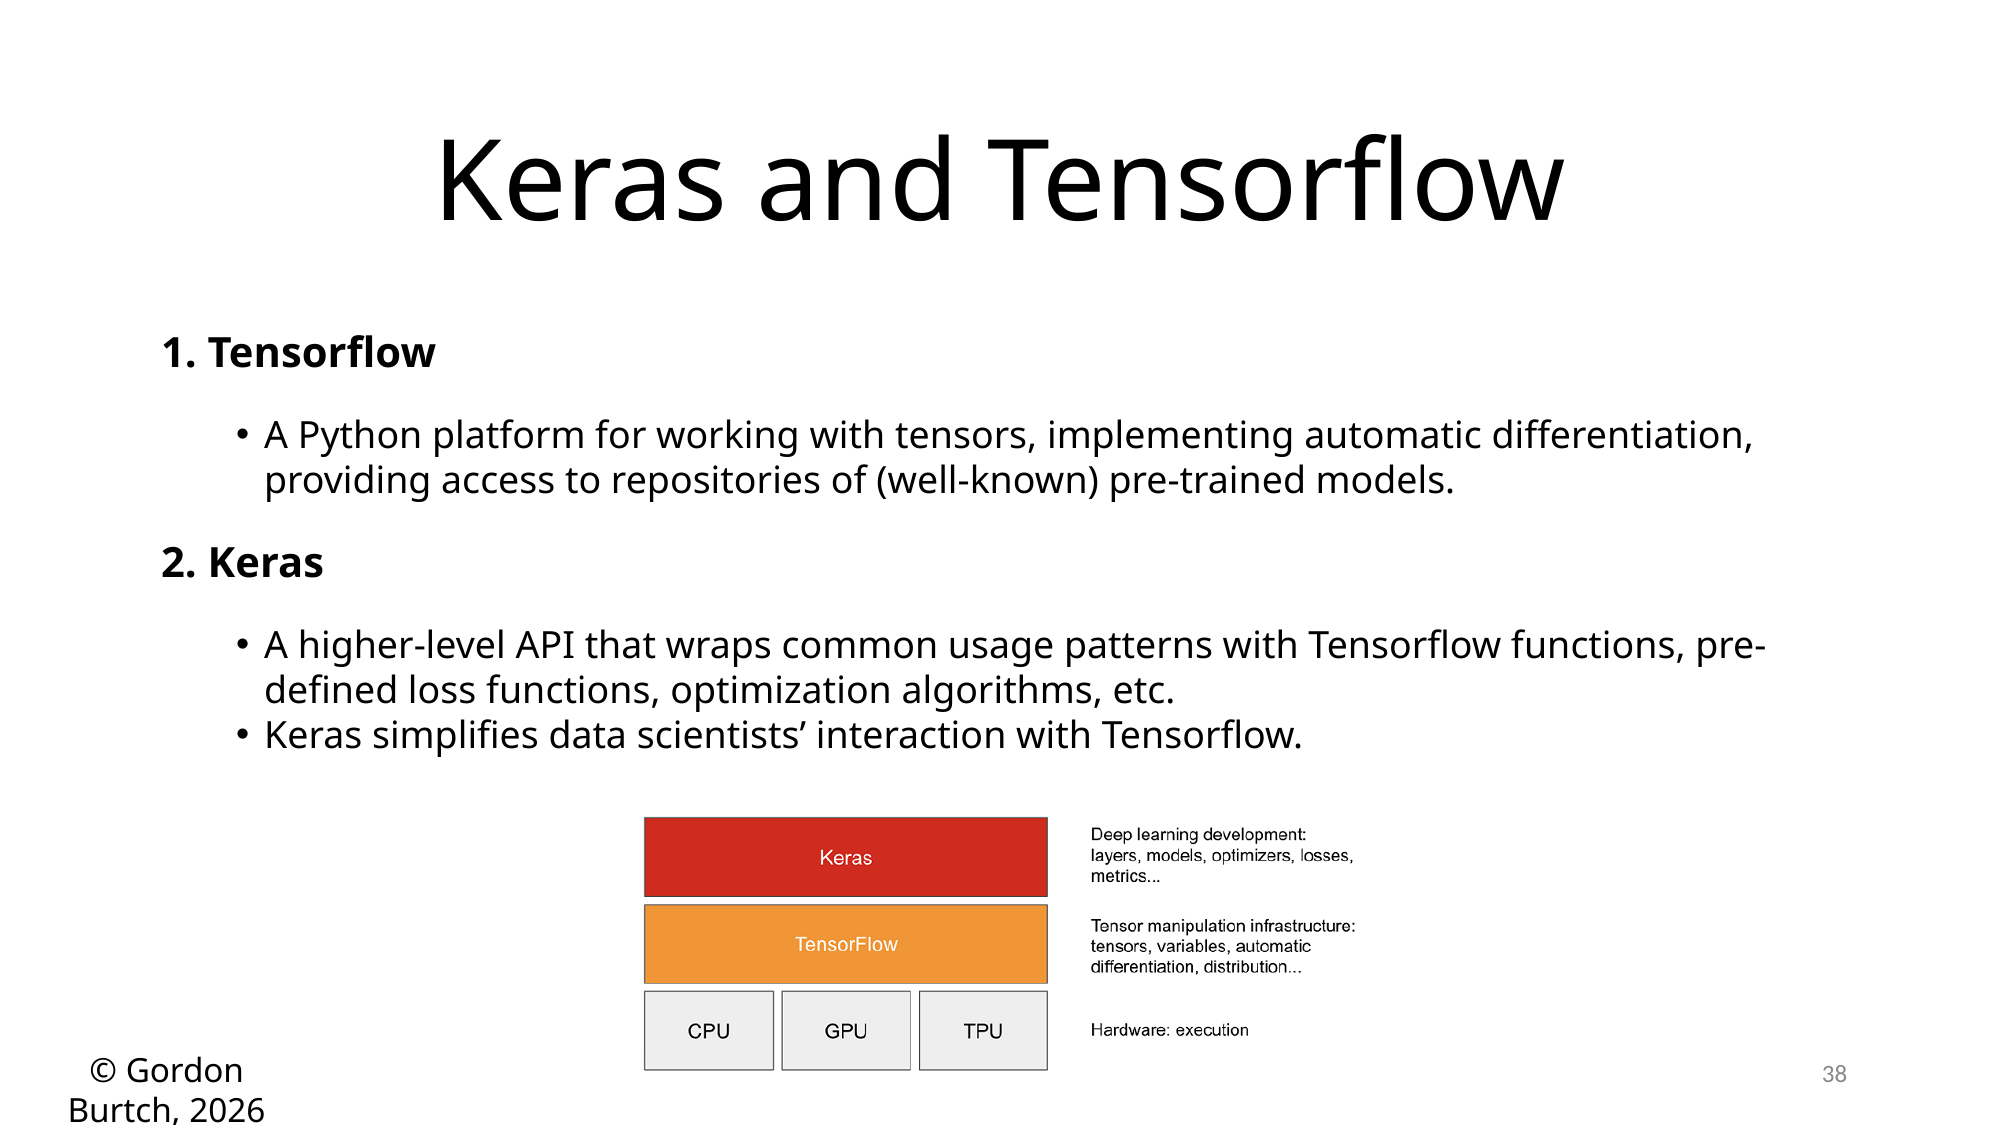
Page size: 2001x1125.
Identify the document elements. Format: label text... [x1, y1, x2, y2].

text_box 1. Tensorflow A Python platform for working with tensors, implementing automatic differentiation, providing access to repositories of (well-known) pre-trained models. 2. Keras A higher-level API that wraps common usage patterns with Tensorflow functions, pre-defined loss functions, optimization algorithms, etc. Keras simplifies data scientists’ interaction with Tensorflow. [146, 318, 1790, 764]
picture [642, 814, 1358, 1074]
slide_number 38 [1412, 1042, 1863, 1103]
text_box Keras and Tensorflow [337, 100, 1663, 251]
